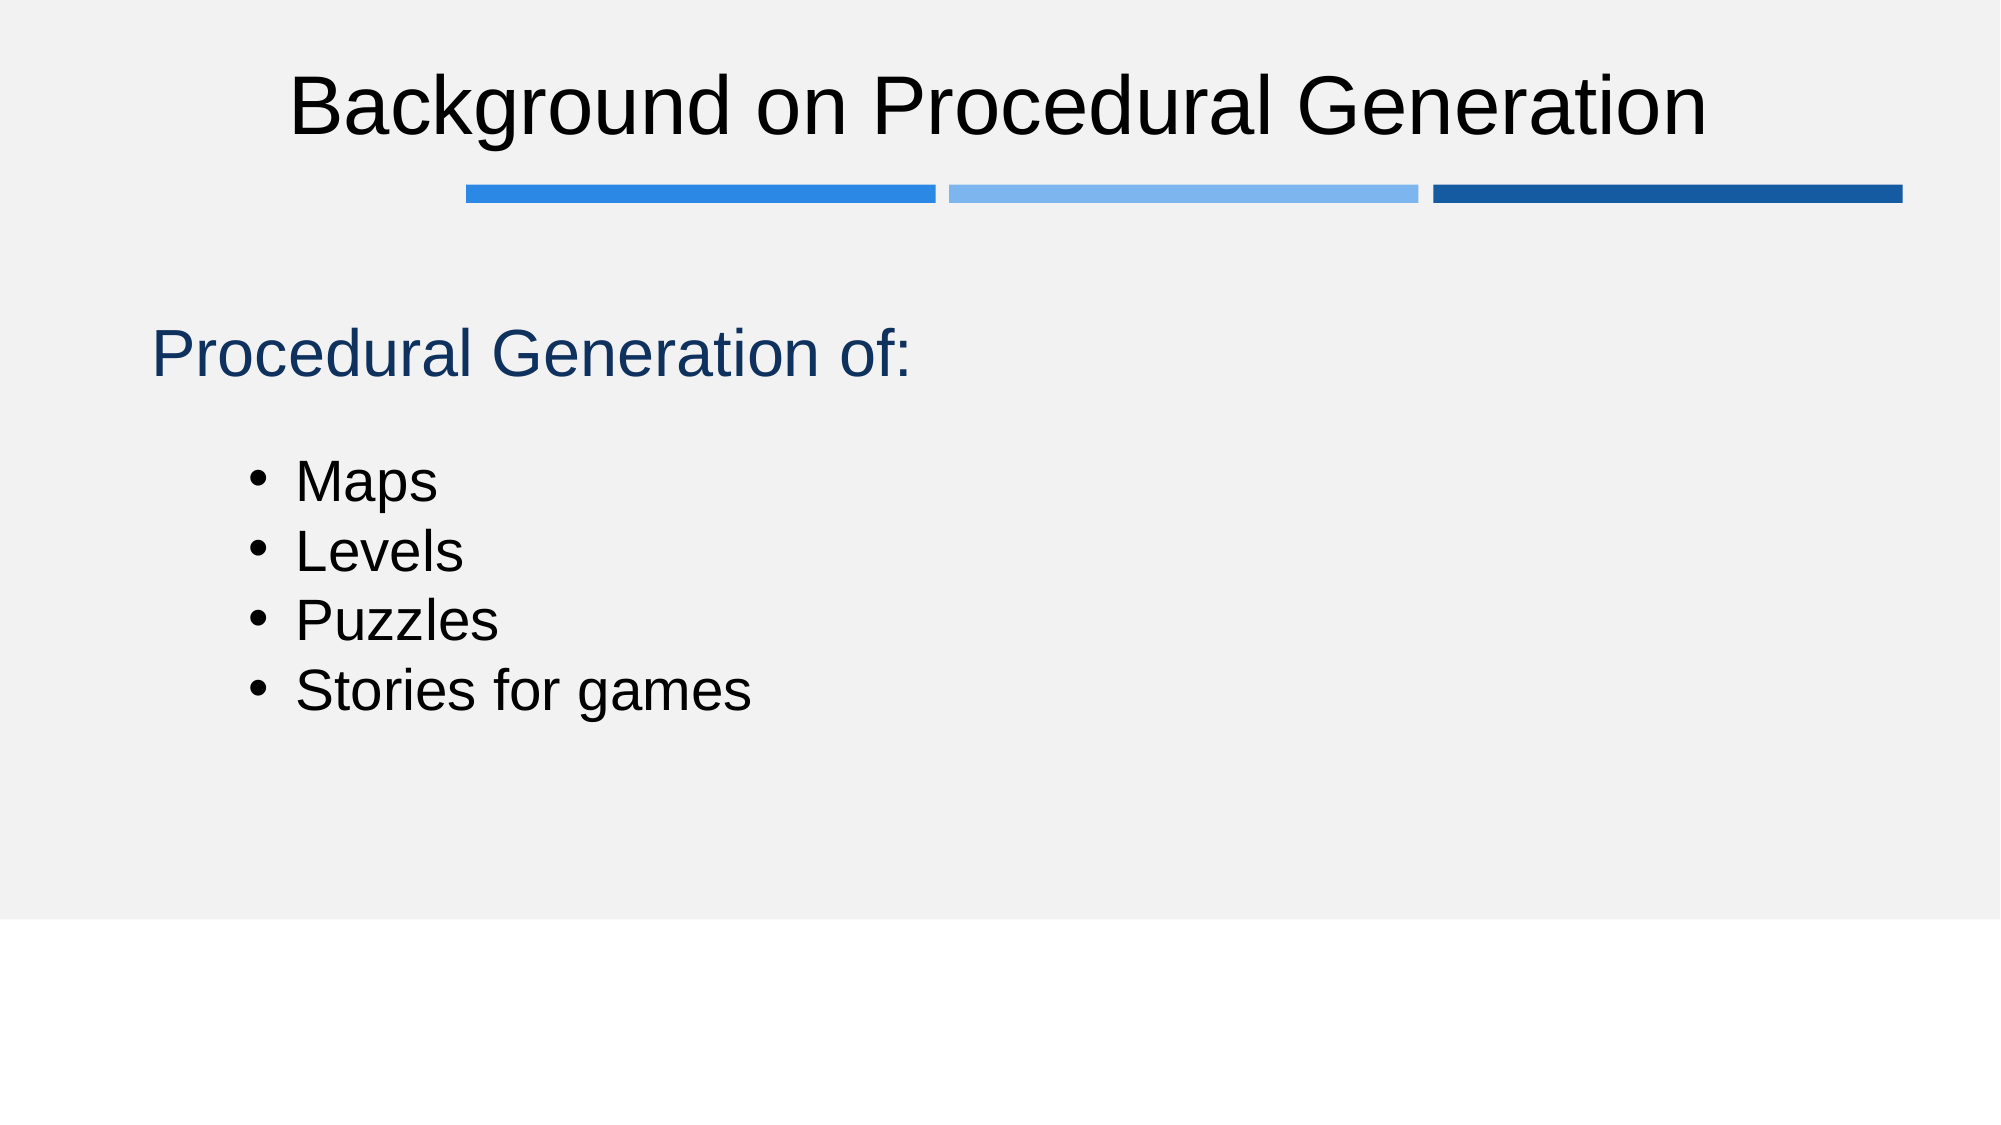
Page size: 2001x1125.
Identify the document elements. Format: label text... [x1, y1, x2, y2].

title Background on Procedural Generation [136, 0, 1862, 159]
list Procedural Generation of: [136, 302, 1874, 395]
text_box Maps Levels Puzzles Stories for games [233, 435, 1278, 800]
